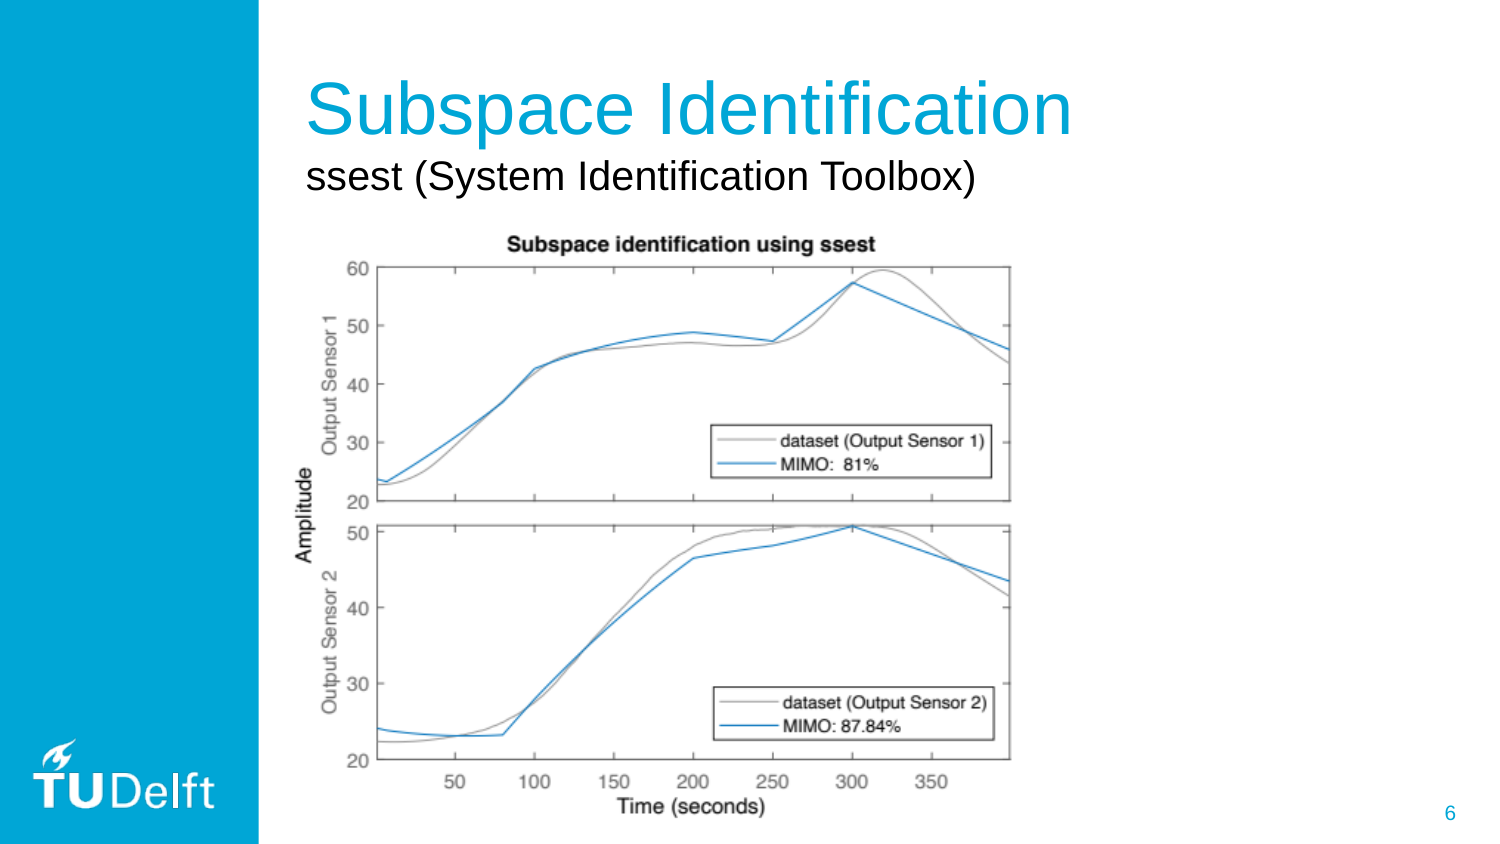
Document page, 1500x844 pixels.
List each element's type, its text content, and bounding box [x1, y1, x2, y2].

title Subspace Identification ssest (System Identification Toolbox) [290, 52, 1421, 207]
picture [260, 205, 1084, 824]
